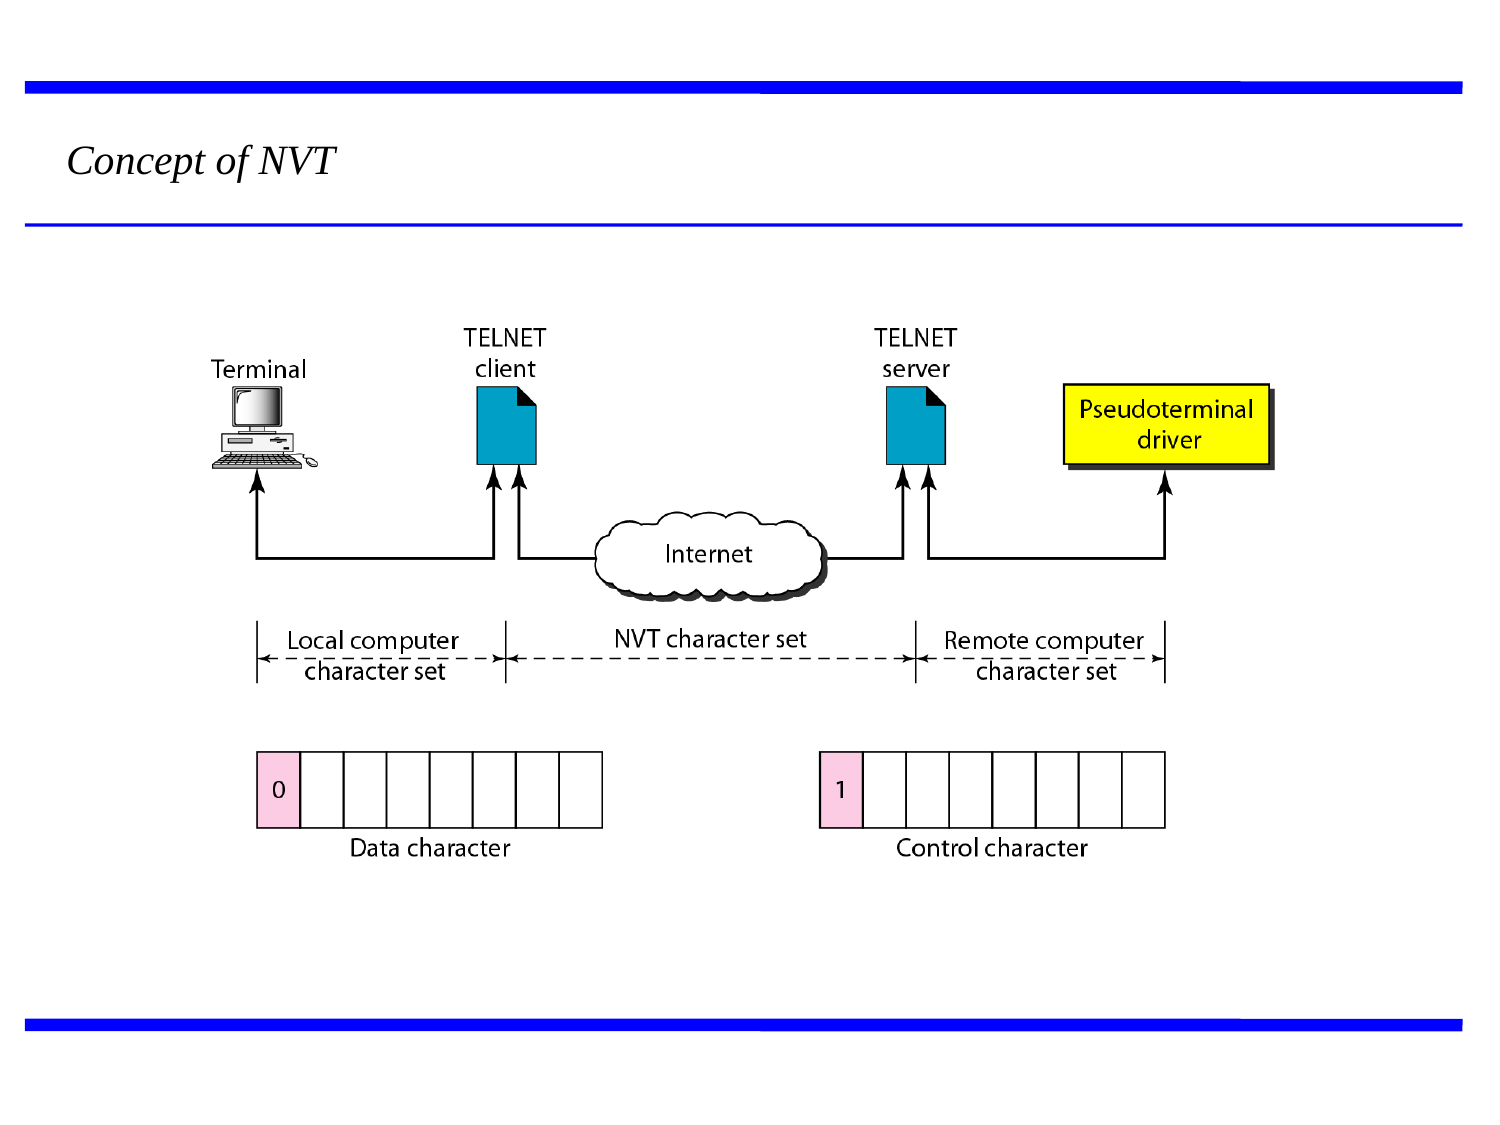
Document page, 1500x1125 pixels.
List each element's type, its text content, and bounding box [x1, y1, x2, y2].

text_box Concept of NVT [51, 125, 351, 190]
picture [211, 324, 1276, 863]
